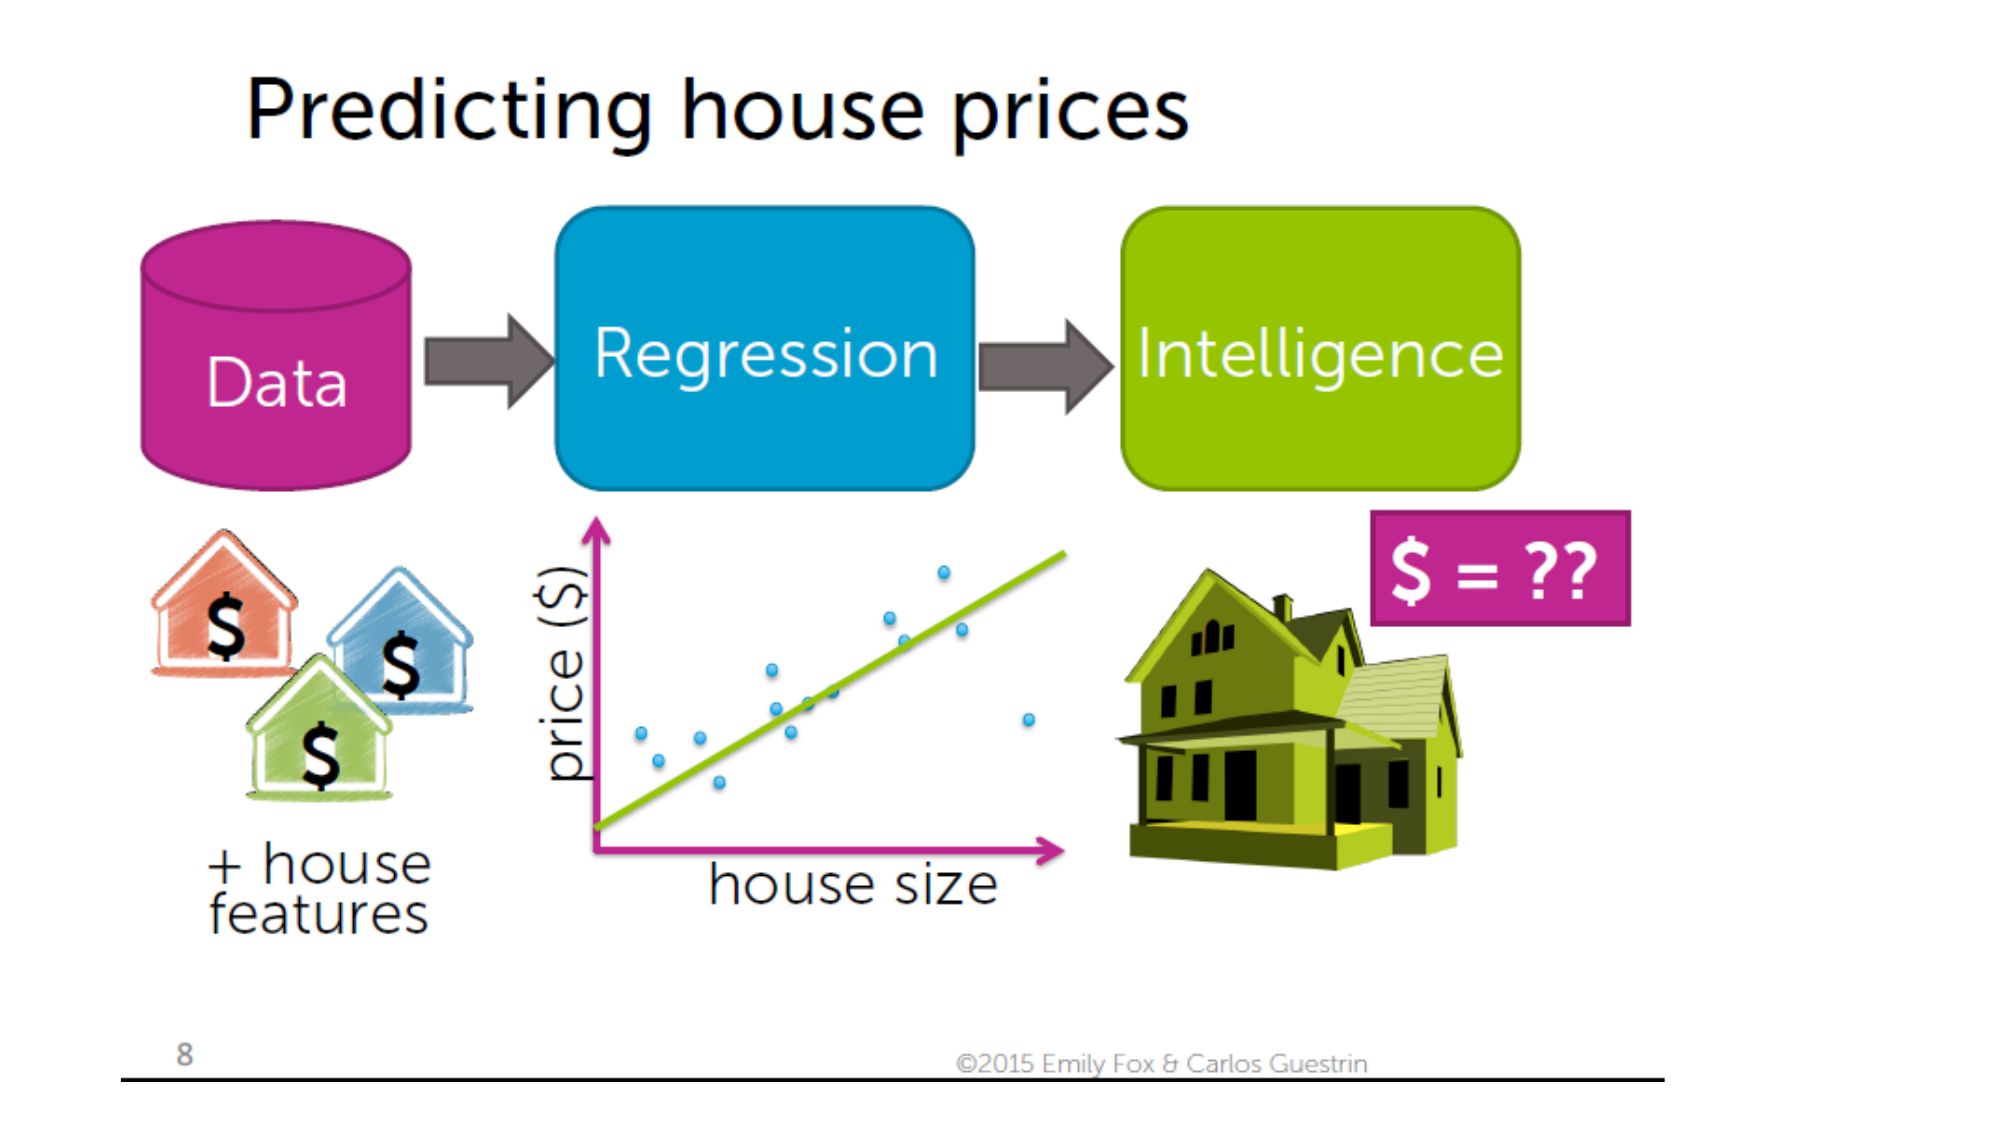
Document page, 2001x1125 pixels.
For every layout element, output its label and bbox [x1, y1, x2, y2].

picture [120, 59, 1665, 1082]
